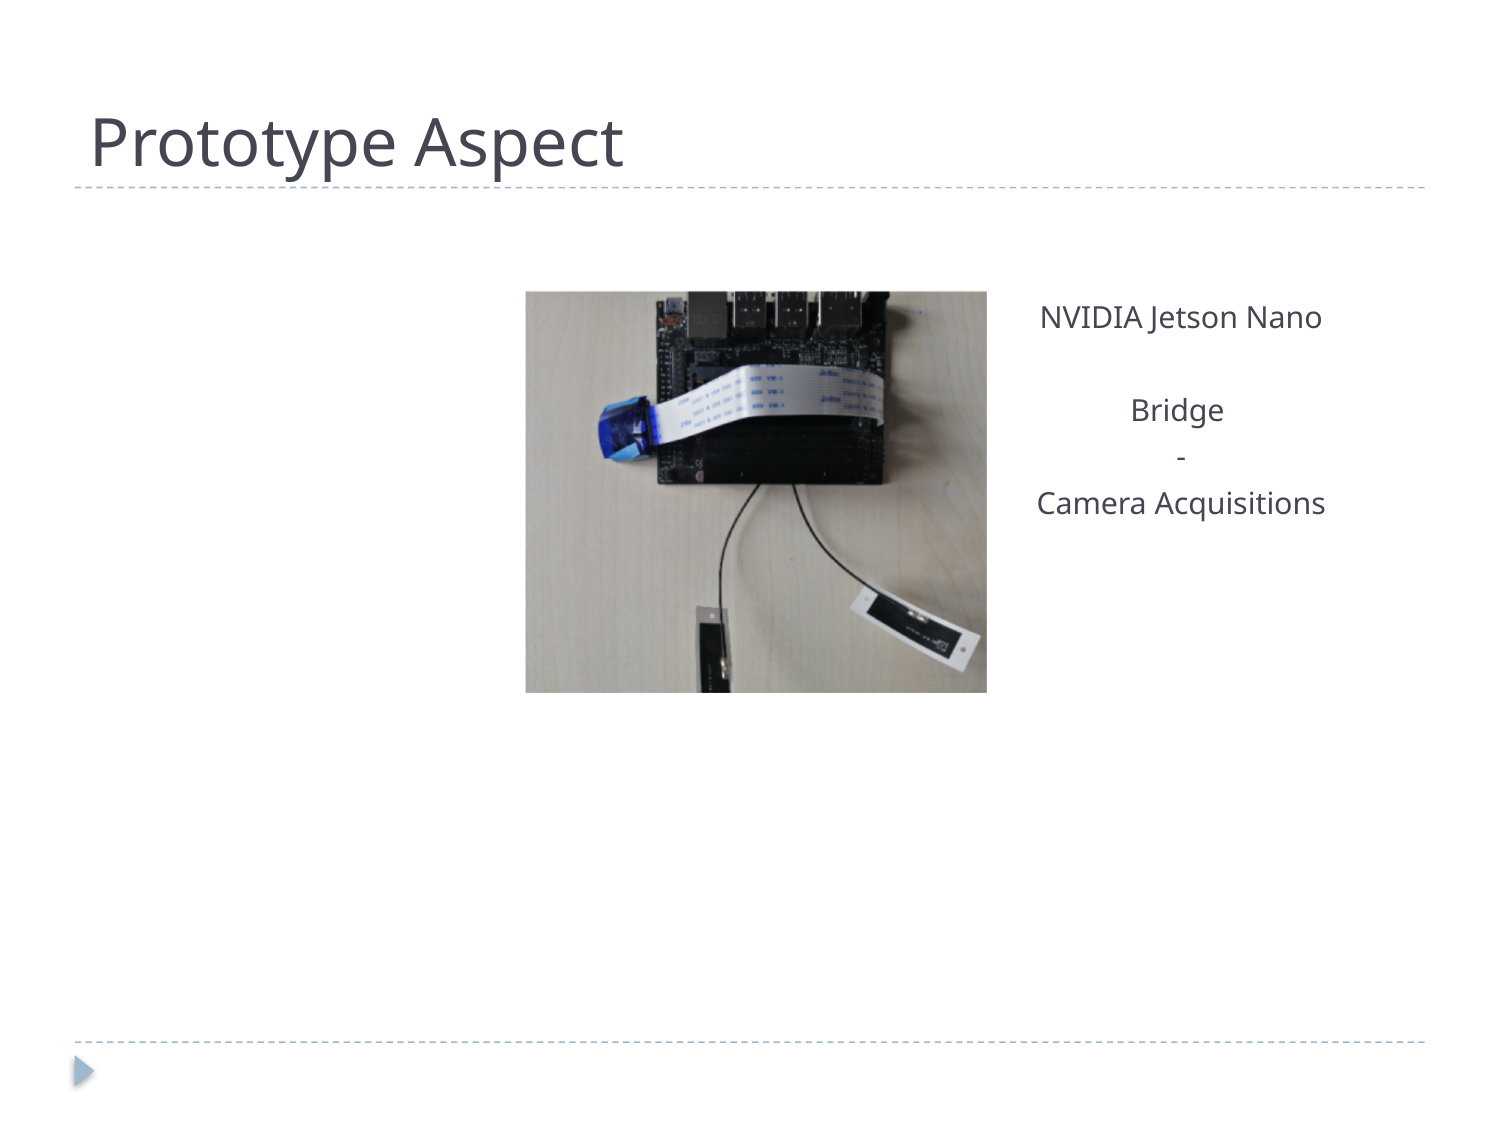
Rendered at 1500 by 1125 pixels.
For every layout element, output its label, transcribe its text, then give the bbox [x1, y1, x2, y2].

picture [526, 260, 986, 723]
title Prototype Aspect [75, 24, 1425, 188]
text_box NVIDIA Jetson Nano Bridge - Camera Acquisitions [1021, 290, 1341, 539]
